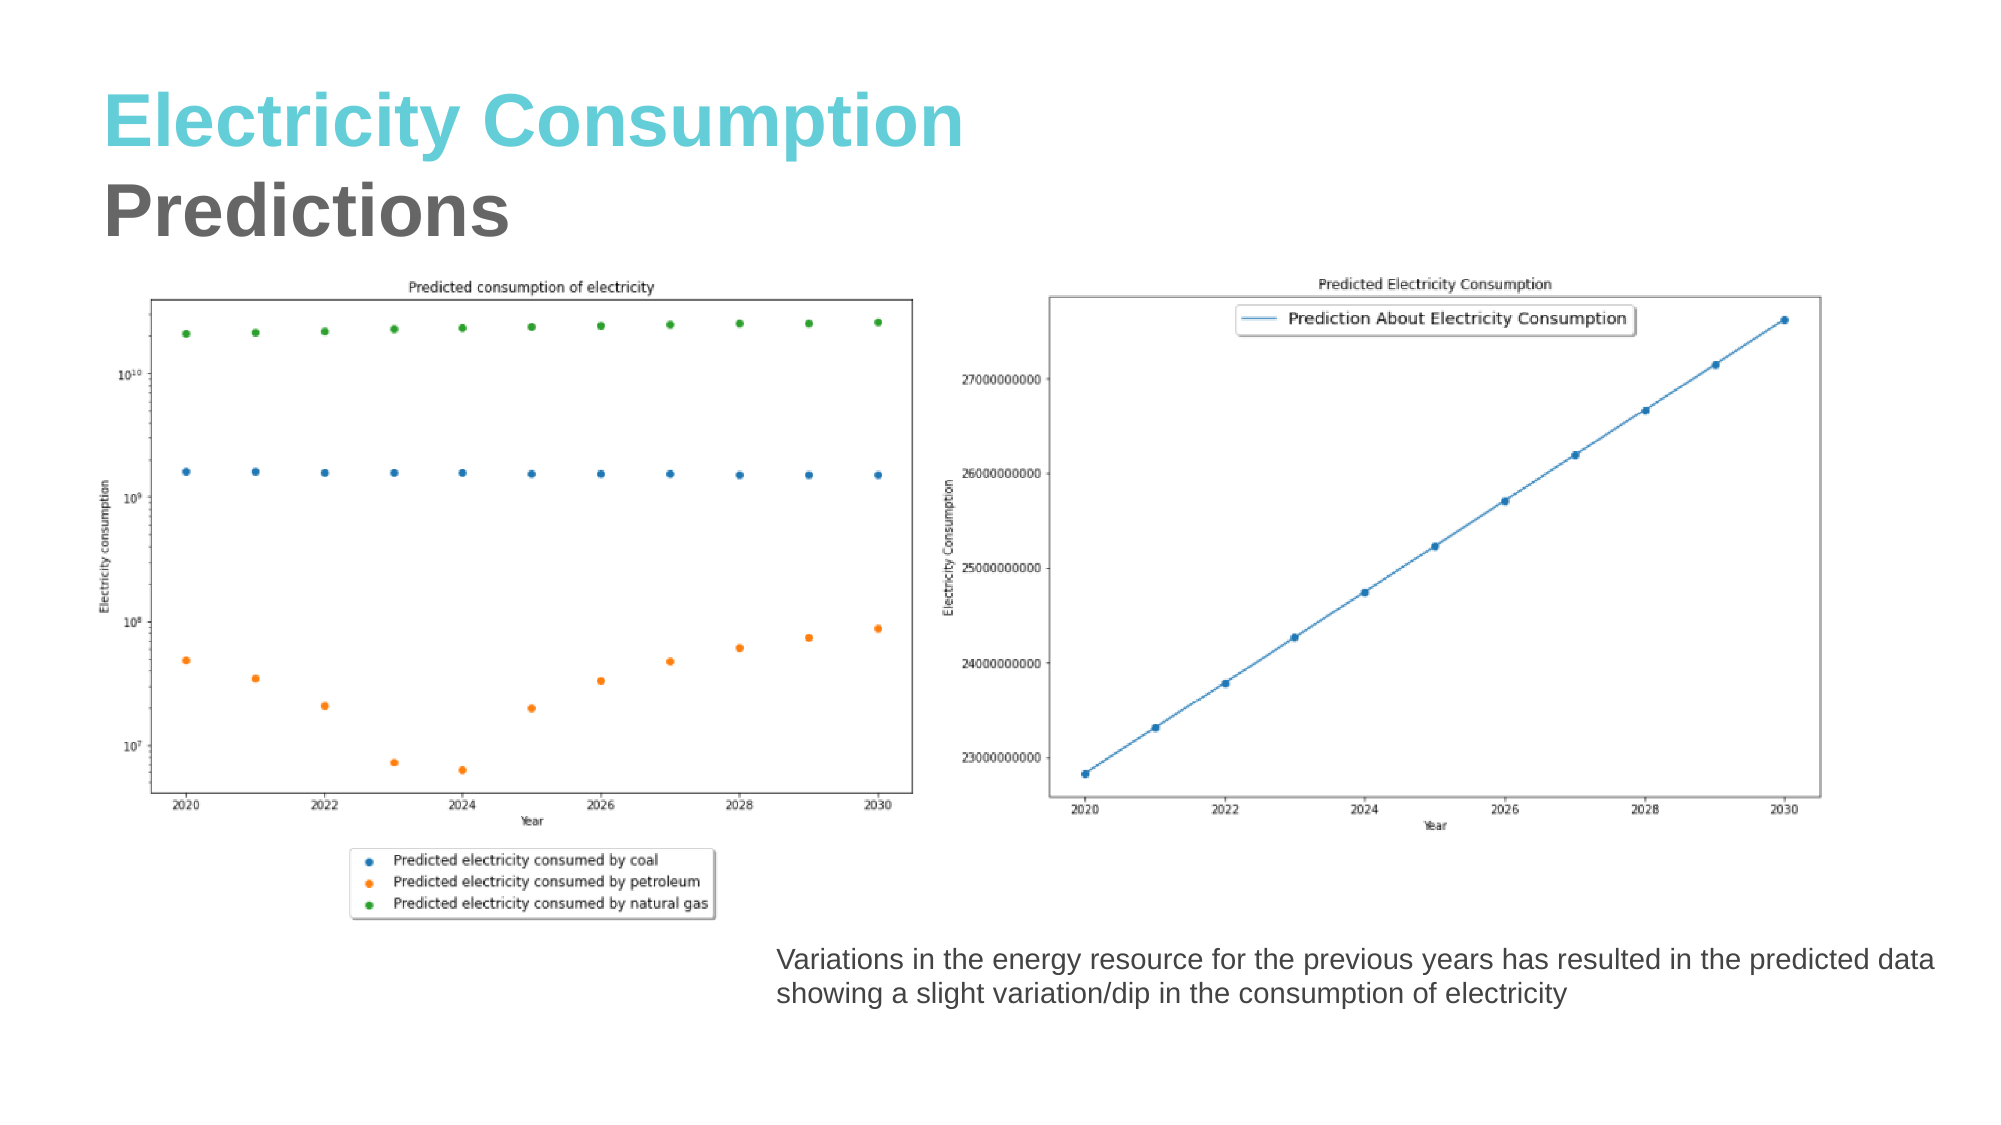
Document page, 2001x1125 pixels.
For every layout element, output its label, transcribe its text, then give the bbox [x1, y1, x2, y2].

text_box Variations in the energy resource for the previous years has resulted in the predicted data showing a slight variation/dip in the consumption of electricity [761, 924, 2000, 1121]
picture [95, 274, 919, 926]
picture [939, 271, 1826, 837]
text_box Electricity Consumption Predictions [88, 64, 990, 353]
